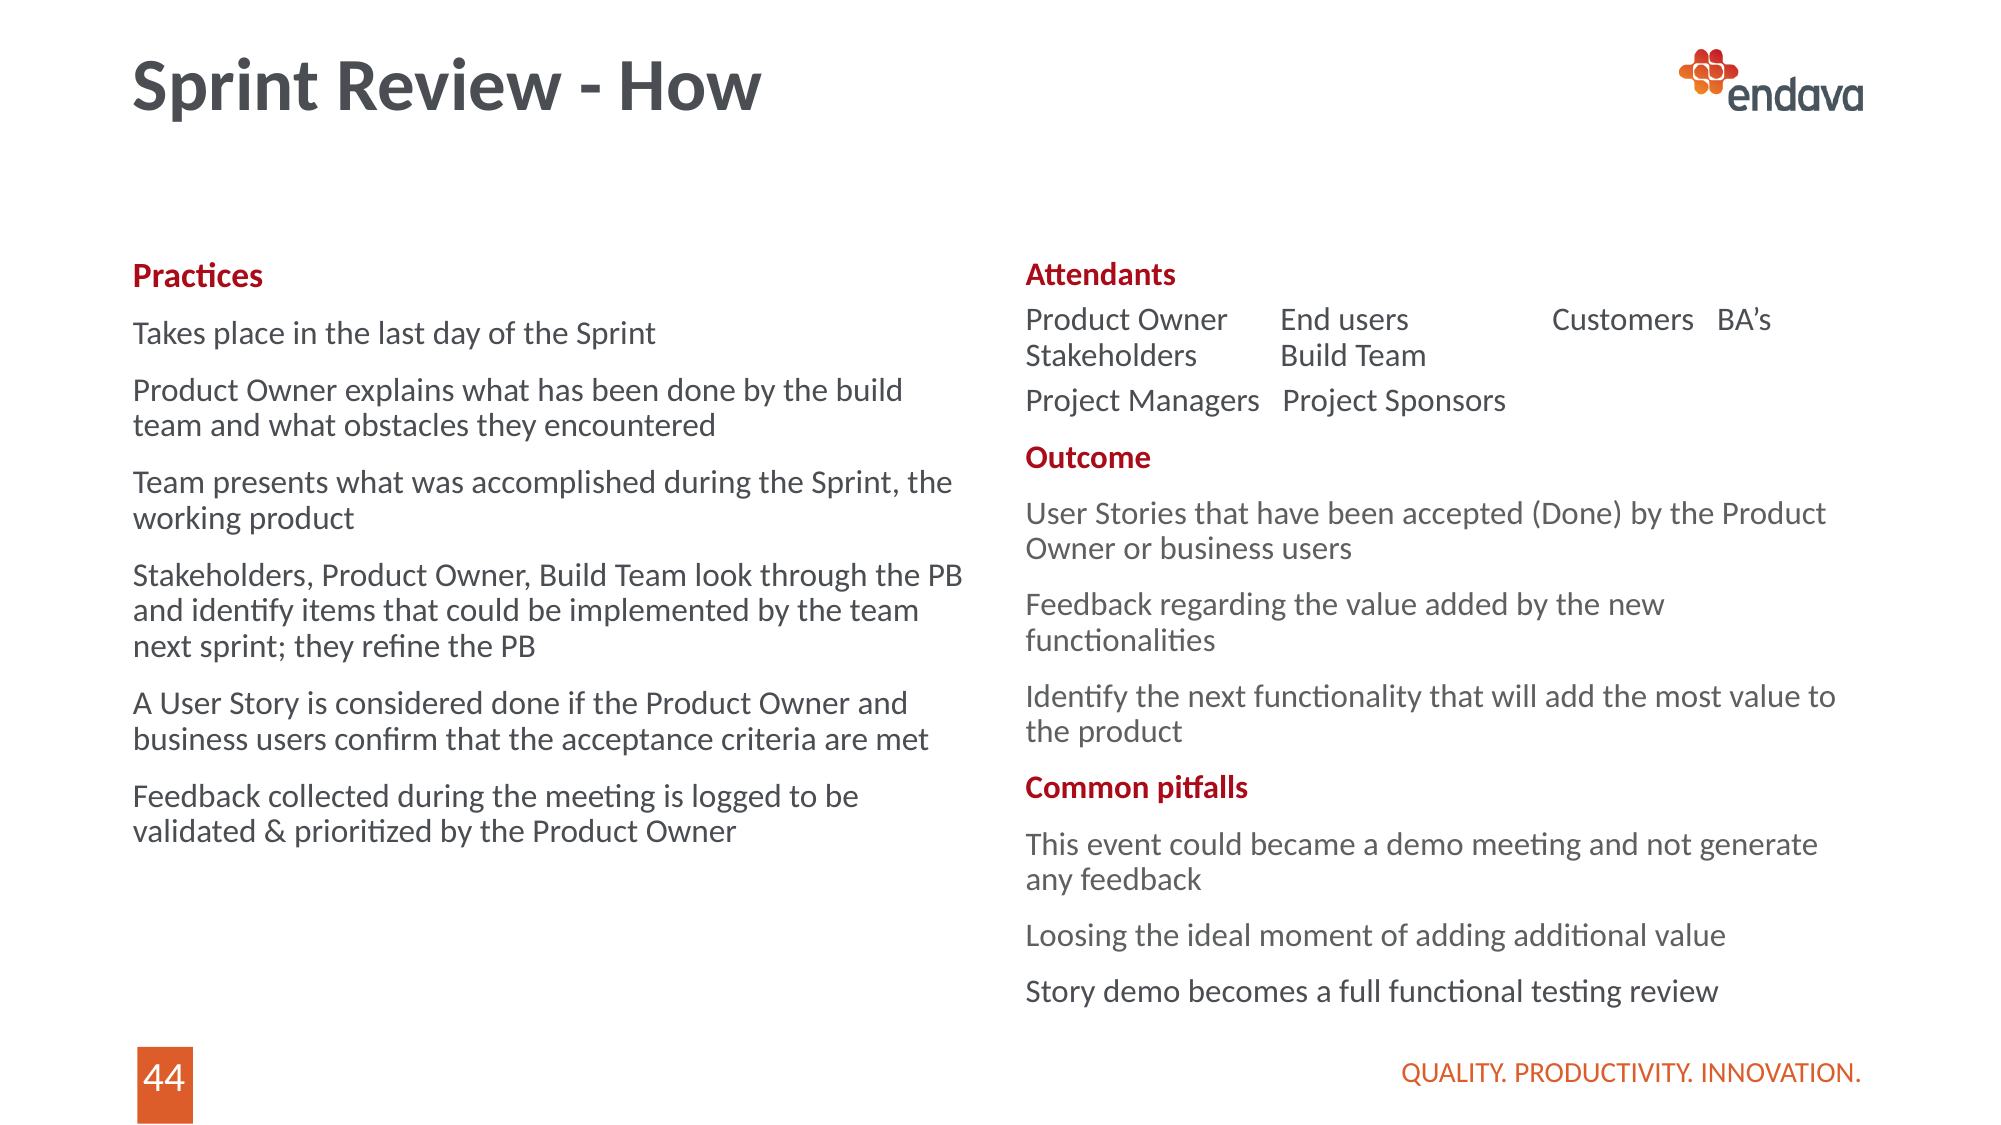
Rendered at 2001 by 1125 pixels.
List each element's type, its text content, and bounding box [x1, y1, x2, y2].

list Attendants Product Owner End users Customers BA’s Stakeholders Build Team Project Managers Project Sponsors Outcome User Stories that have been accepted (Done) by the Product Owner or business users Feedback regarding the value added by the new functionalities Identify the next functionality that will add the most value to the product Common pitfalls This event could became a demo meeting and not generate any feedback Loosing the ideal moment of adding additional value Story demo becomes a full functional testing review [1010, 249, 1863, 1022]
list Practices Takes place in the last day of the Sprint Product Owner explains what has been done by the build team and what obstacles they encountered Team presents what was accomplished during the Sprint, the working product Stakeholders, Product Owner, Build Team look through the PB and identify items that could be implemented by the team next sprint; they refine the PB A User Story is considered done if the Product Owner and business users confirm that the acceptance criteria are met Feedback collected during the meeting is logged to be validated & prioritized by the Product Owner [132, 249, 985, 1022]
title Sprint Review - How [132, 38, 1530, 218]
slide_number QUALITY. PRODUCTIVITY. INNOVATION. [1252, 1040, 1863, 1101]
picture [1679, 49, 1863, 111]
